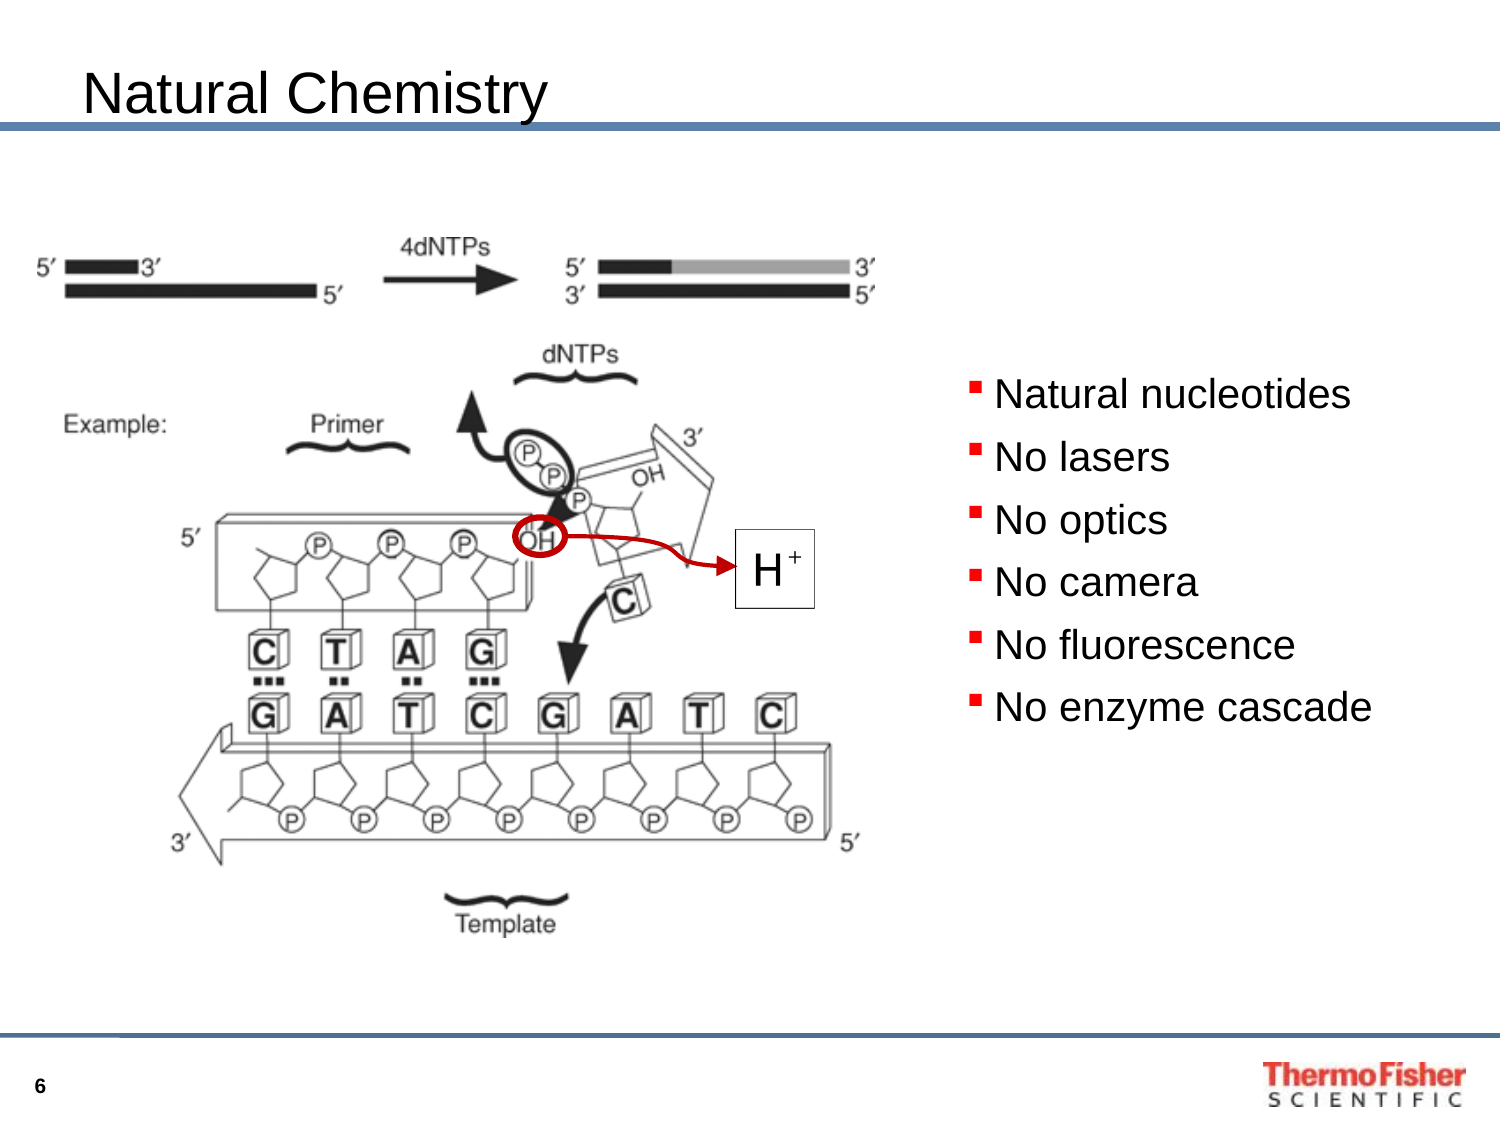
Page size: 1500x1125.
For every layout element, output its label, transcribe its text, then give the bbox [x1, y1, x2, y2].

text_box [564, 535, 693, 567]
title Natural Chemistry [74, 0, 1426, 188]
picture [37, 237, 876, 938]
text_box Natural nucleotides No lasers No optics No camera No fluorescence No enzyme cascade [922, 359, 1500, 1103]
picture [1263, 1103, 1466, 1107]
